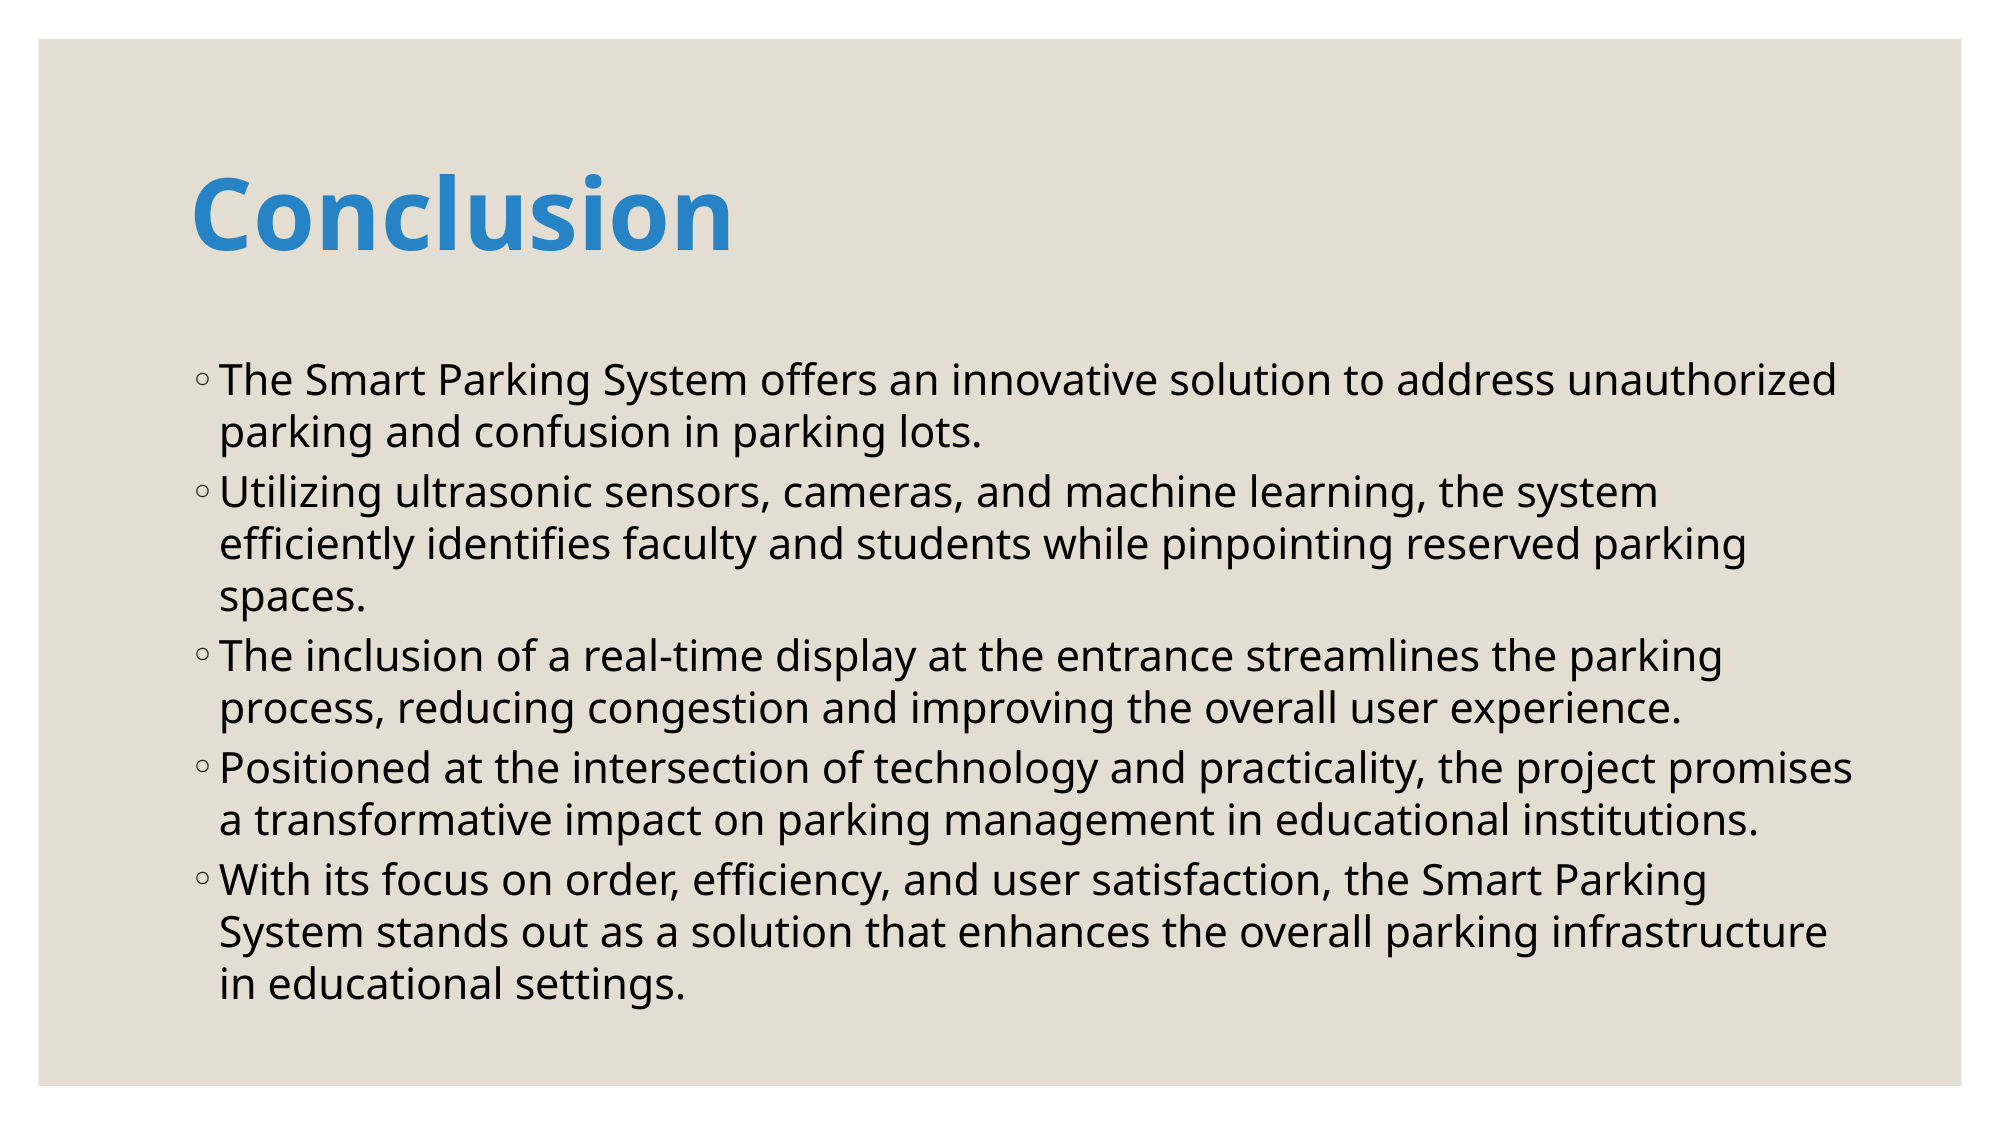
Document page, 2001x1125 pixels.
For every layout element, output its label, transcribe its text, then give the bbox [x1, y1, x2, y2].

list The Smart Parking System offers an innovative solution to address unauthorized parking and confusion in parking lots. Utilizing ultrasonic sensors, cameras, and machine learning, the system efficiently identifies faculty and students while pinpointing reserved parking spaces. The inclusion of a real-time display at the entrance streamlines the parking process, reducing congestion and improving the overall user experience. Positioned at the intersection of technology and practicality, the project promises a transformative impact on parking management in educational institutions. With its focus on order, efficiency, and user satisfaction, the Smart Parking System stands out as a solution that enhances the overall parking infrastructure in educational settings. [174, 345, 1877, 1050]
title Conclusion [174, 105, 1825, 331]
